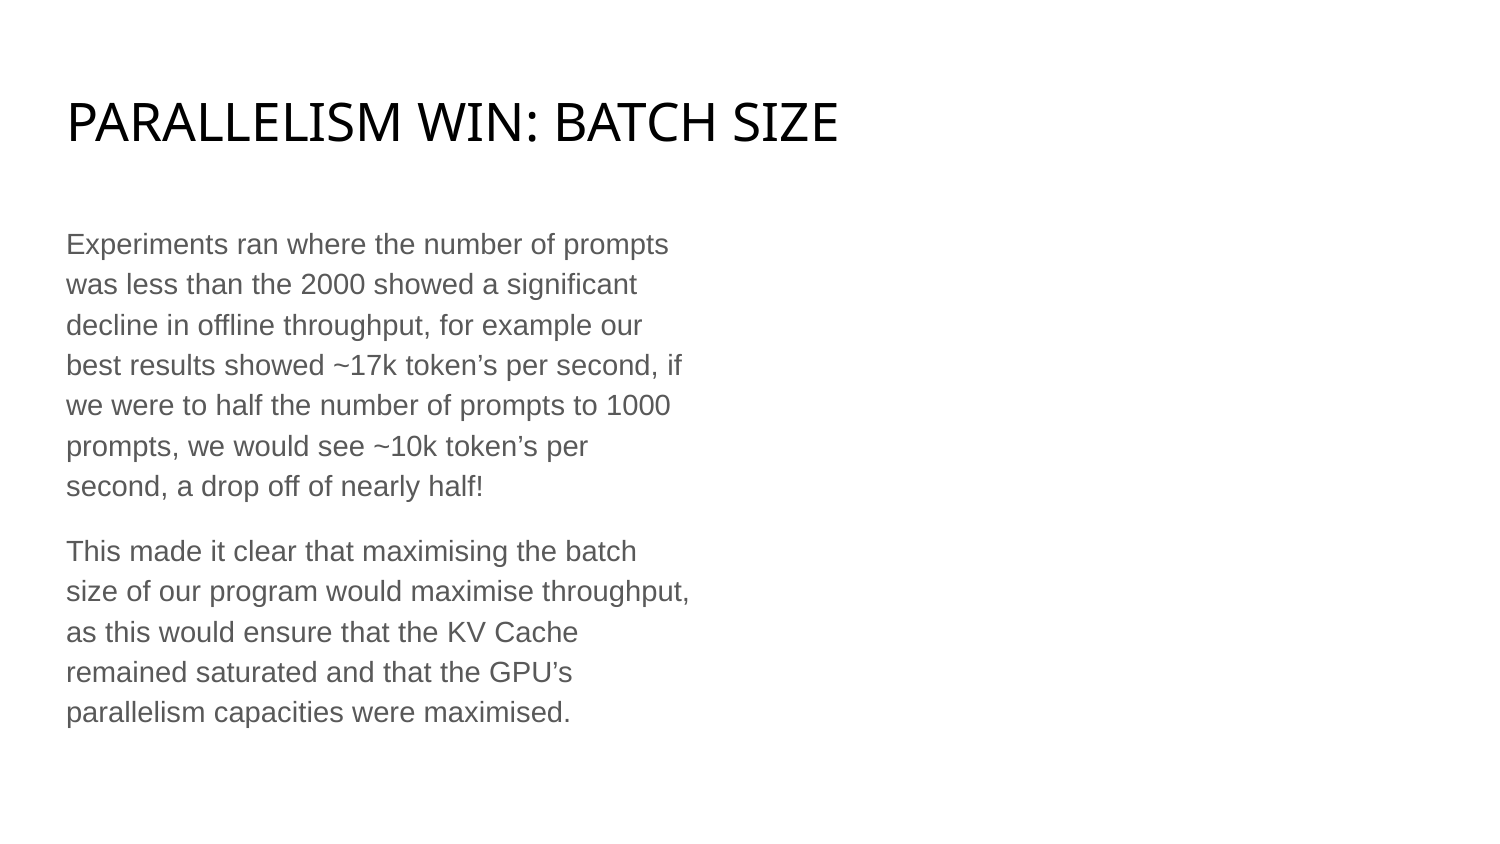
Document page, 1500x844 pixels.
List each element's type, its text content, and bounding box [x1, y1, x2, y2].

list Experiments ran where the number of prompts was less than the 2000 showed a significant decline in offline throughput, for example our best results showed ~17k token’s per second, if we were to half the number of prompts to 1000 prompts, we would see ~10k token’s per second, a drop off of nearly half! This made it clear that maximising the batch size of our program would maximise throughput, as this would ensure that the KV Cache remained saturated and that the GPU’s parallelism capacities were maximised. [51, 204, 708, 766]
title PARALLELISM WIN: BATCH SIZE [51, 72, 1449, 167]
